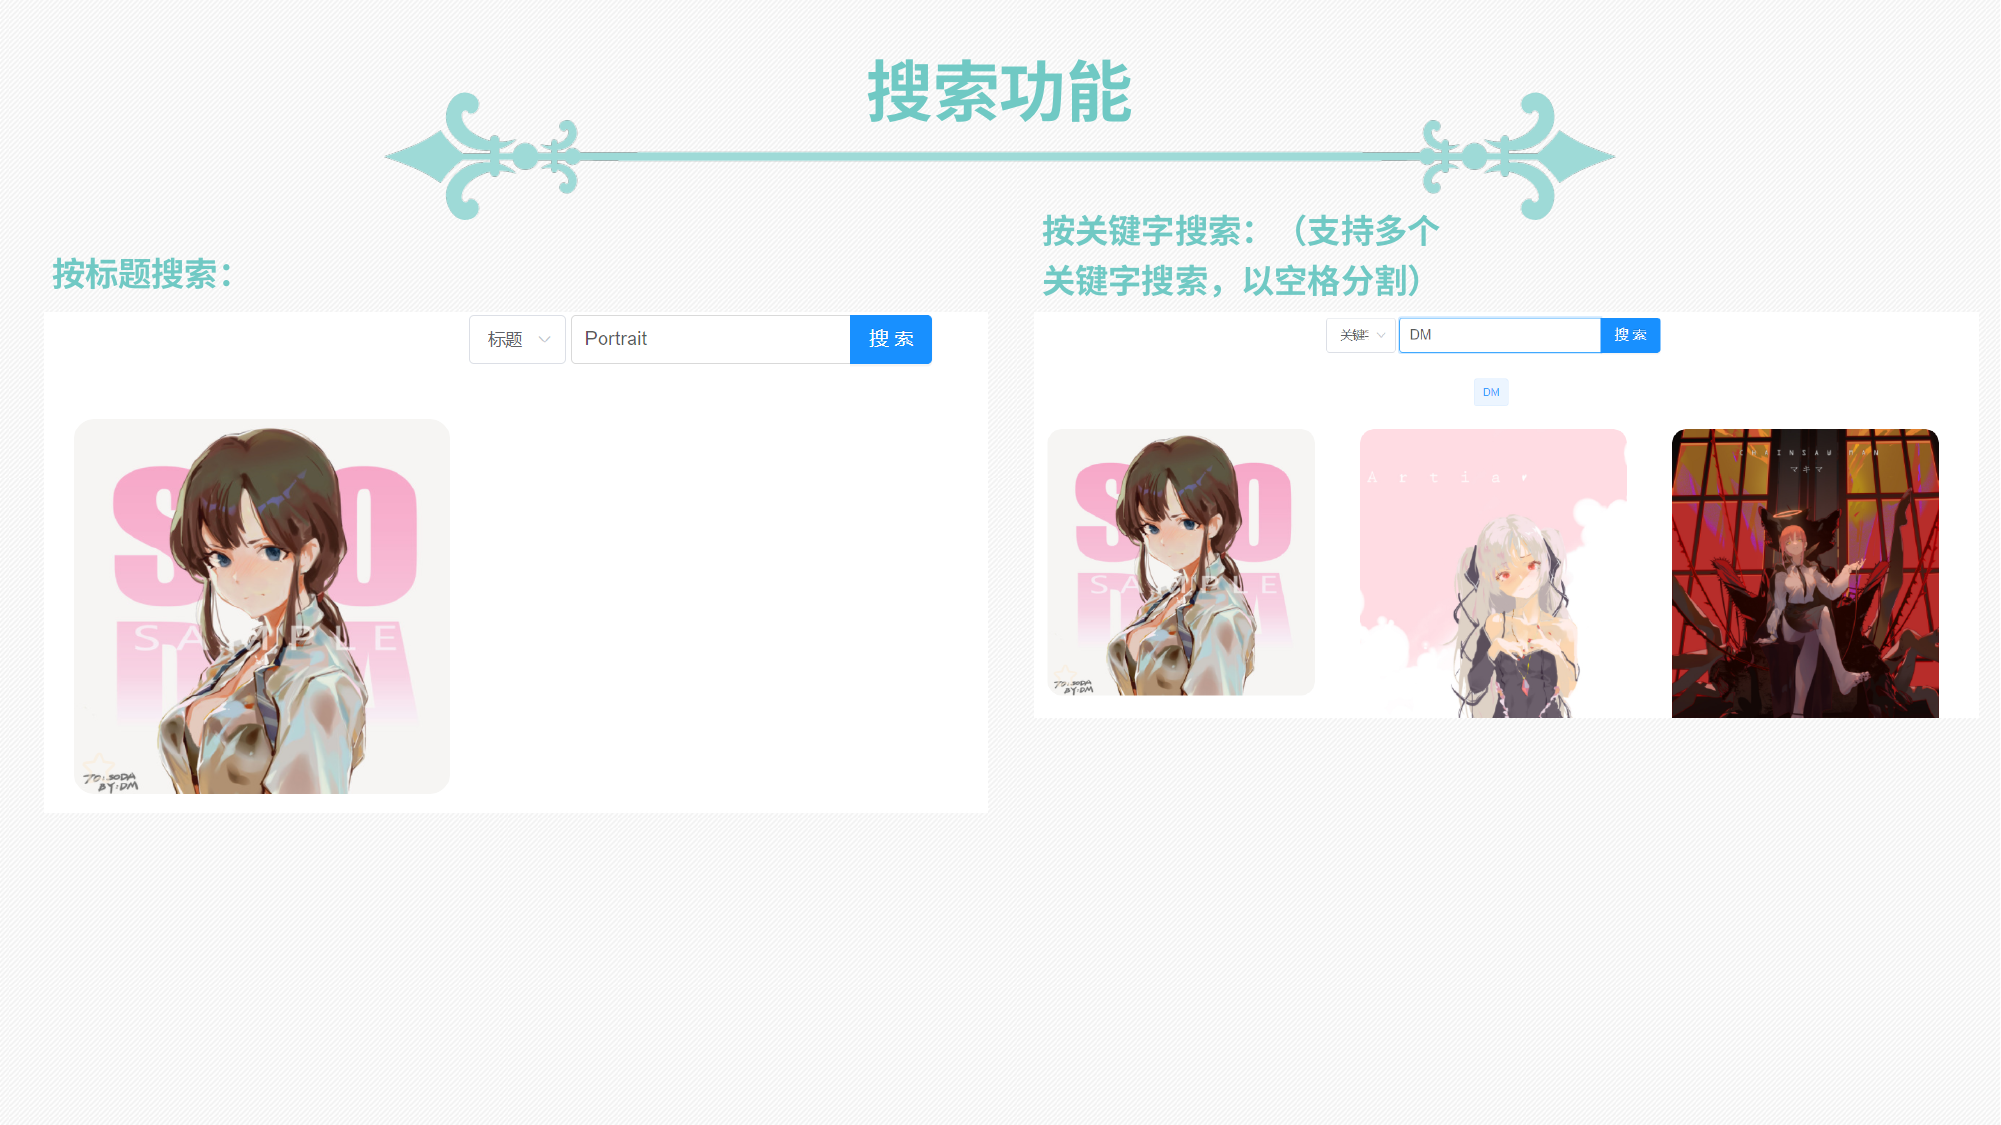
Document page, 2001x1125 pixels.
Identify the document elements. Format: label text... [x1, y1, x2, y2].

picture [0, 0, 2001, 1125]
text_box 按关键字搜索：（支持多个关键字搜索，以空格分割） [1034, 221, 1478, 308]
text_box 按标题搜索： [44, 235, 488, 300]
text_box 搜索功能 [630, 42, 1370, 92]
